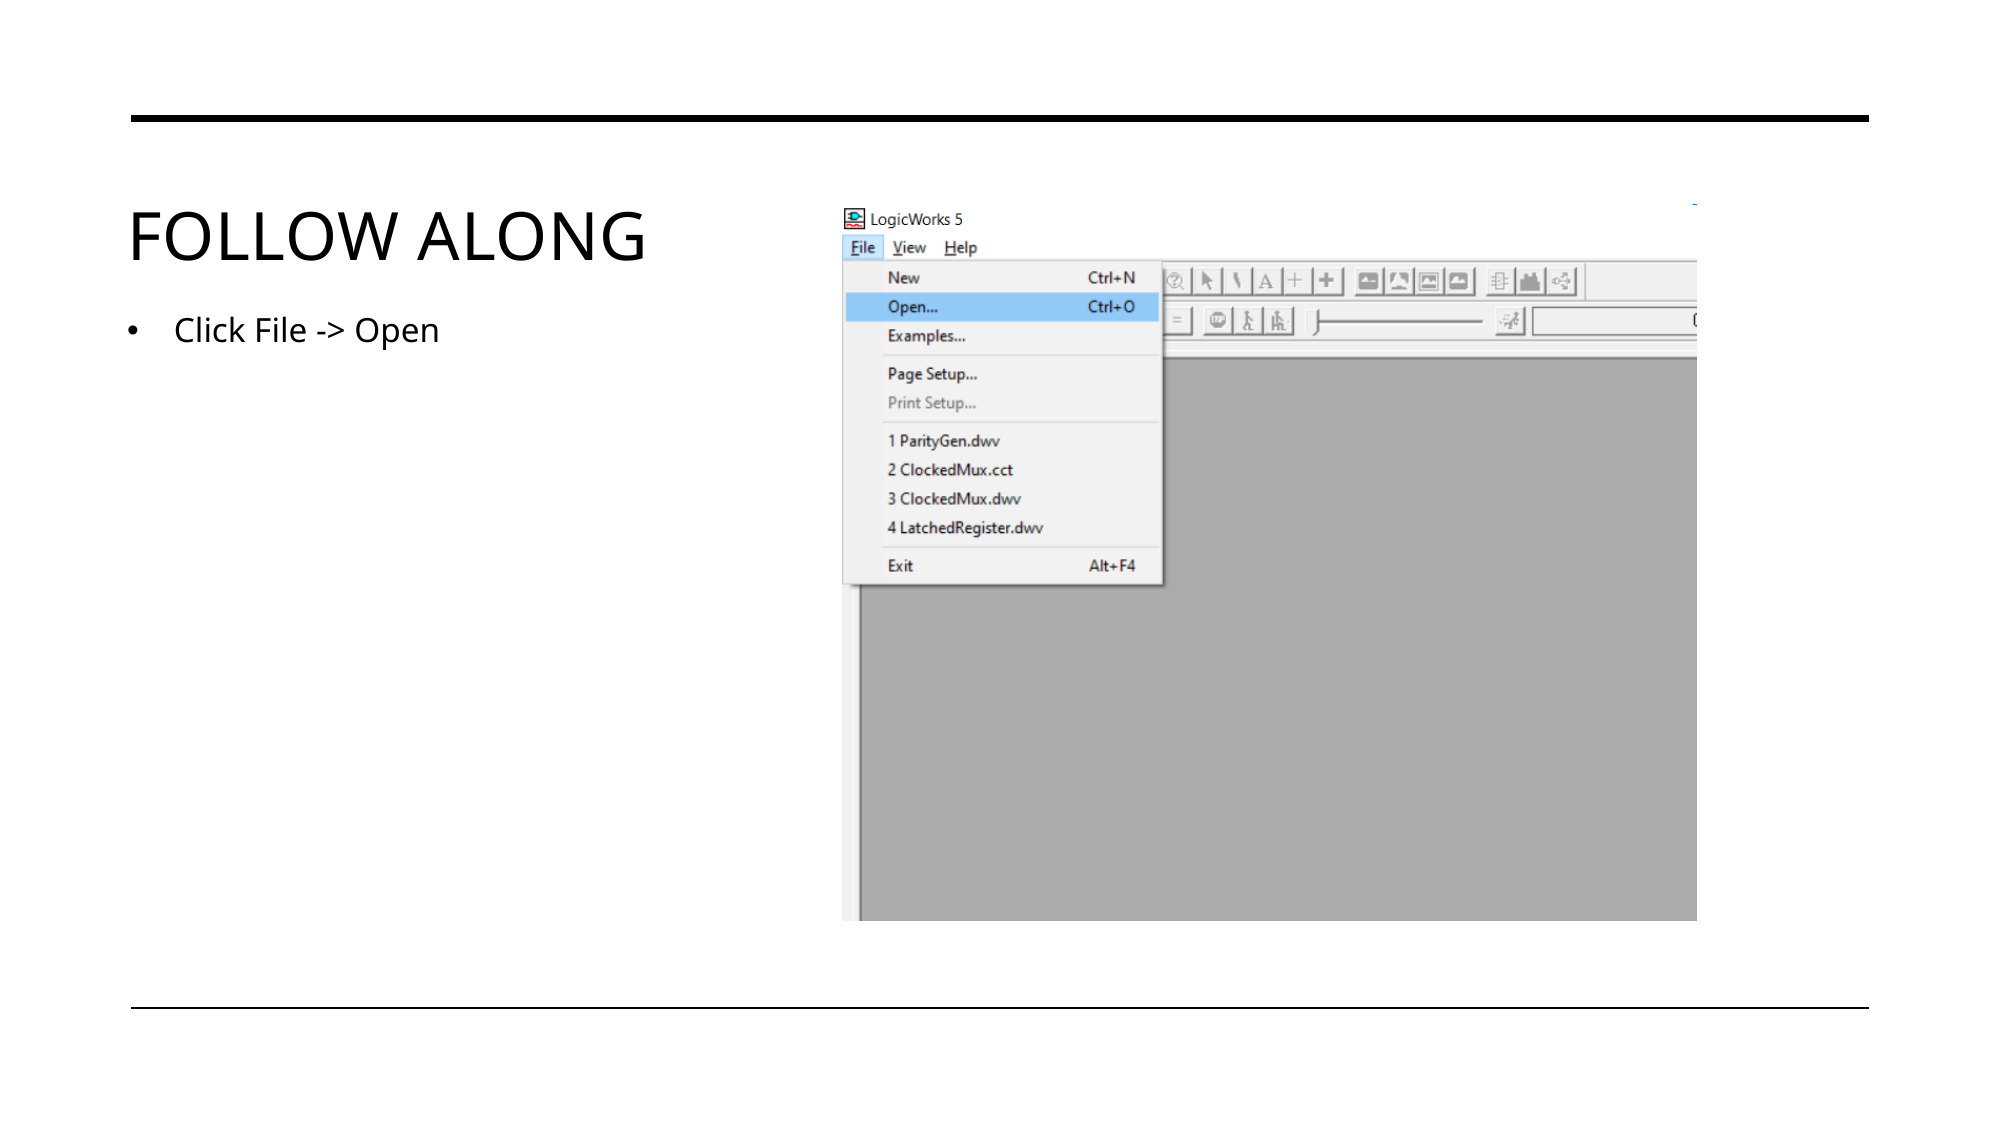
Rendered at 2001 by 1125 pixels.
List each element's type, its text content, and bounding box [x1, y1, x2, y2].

title Follow Along [112, 174, 786, 281]
picture [842, 204, 1697, 921]
list Click File -> Open [112, 294, 786, 963]
